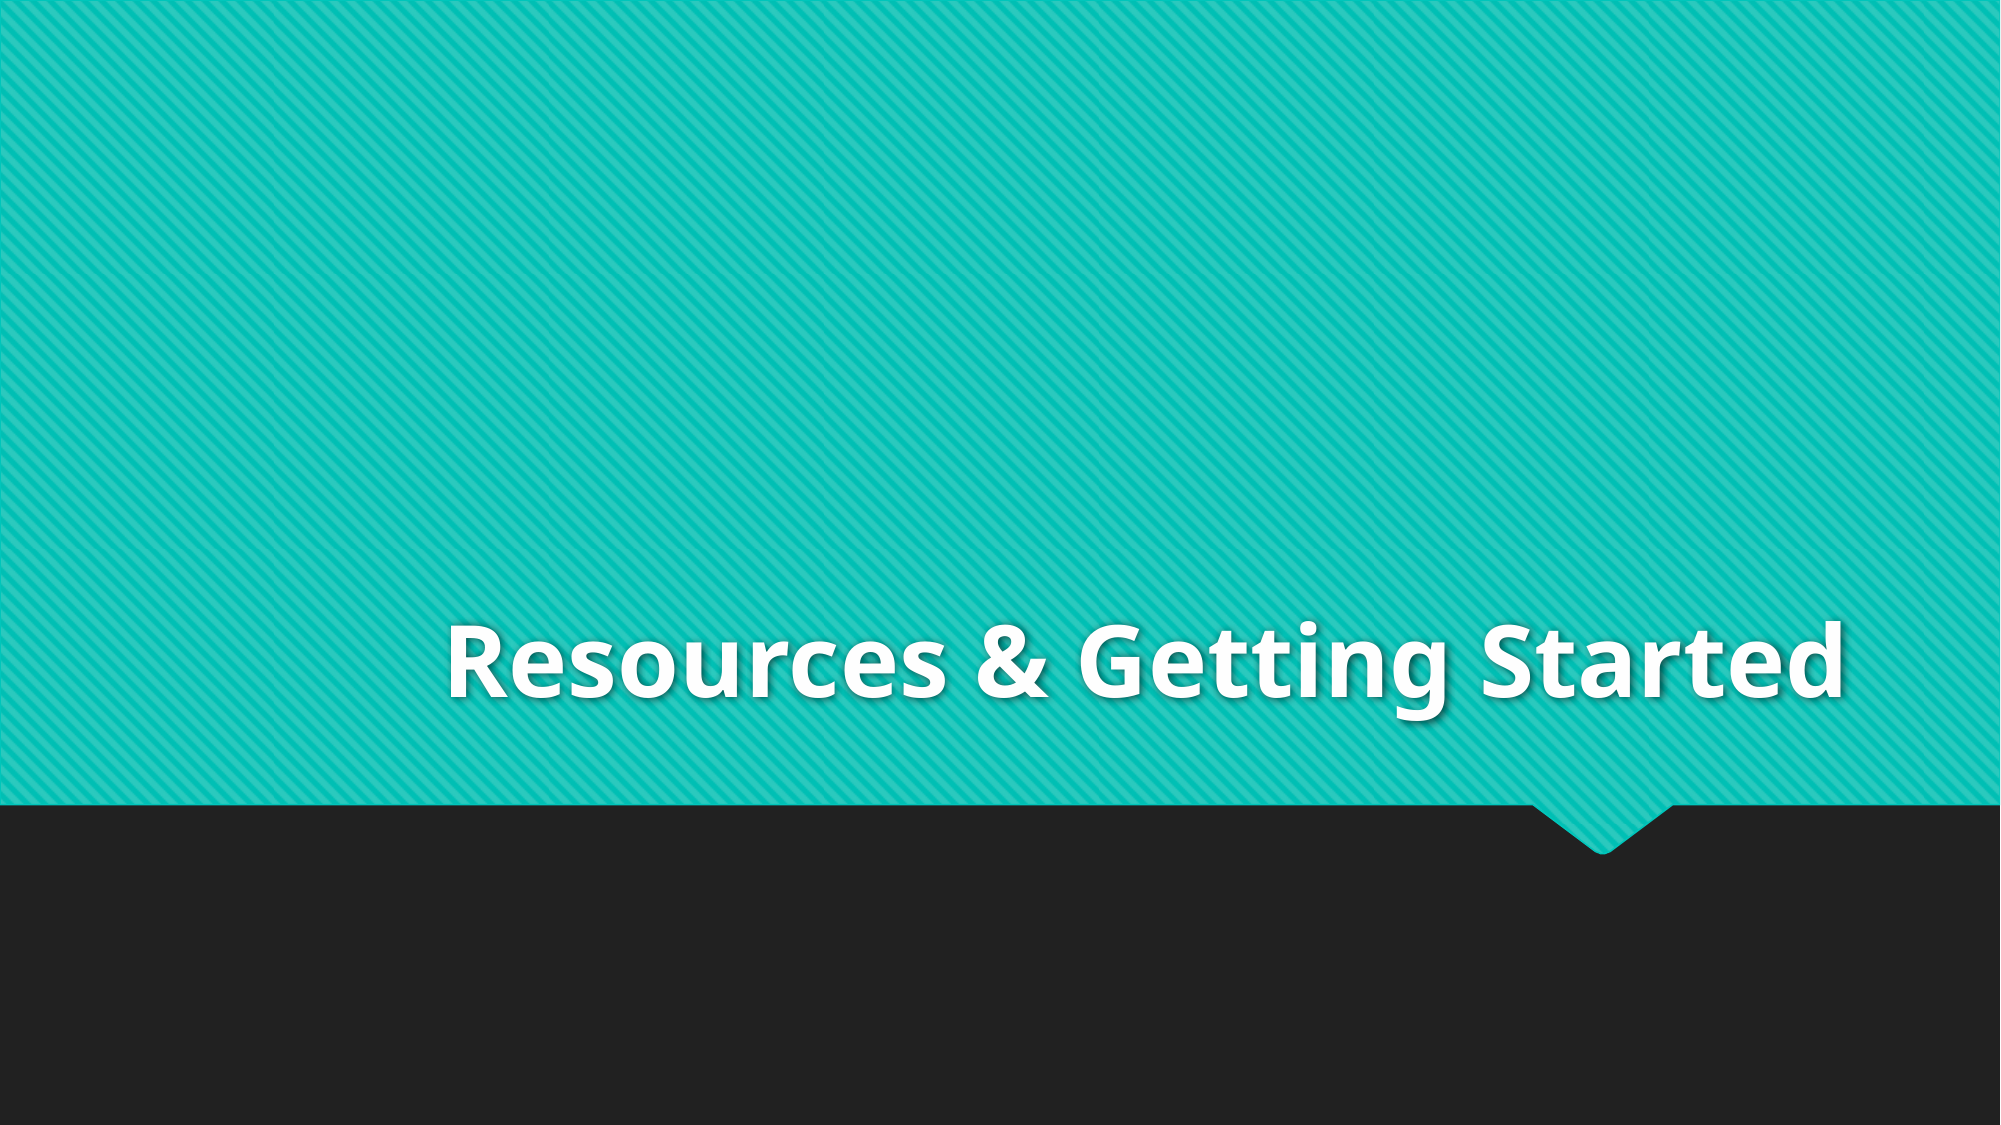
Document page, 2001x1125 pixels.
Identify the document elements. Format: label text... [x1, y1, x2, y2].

title Resources & Getting Started [132, 484, 1866, 726]
